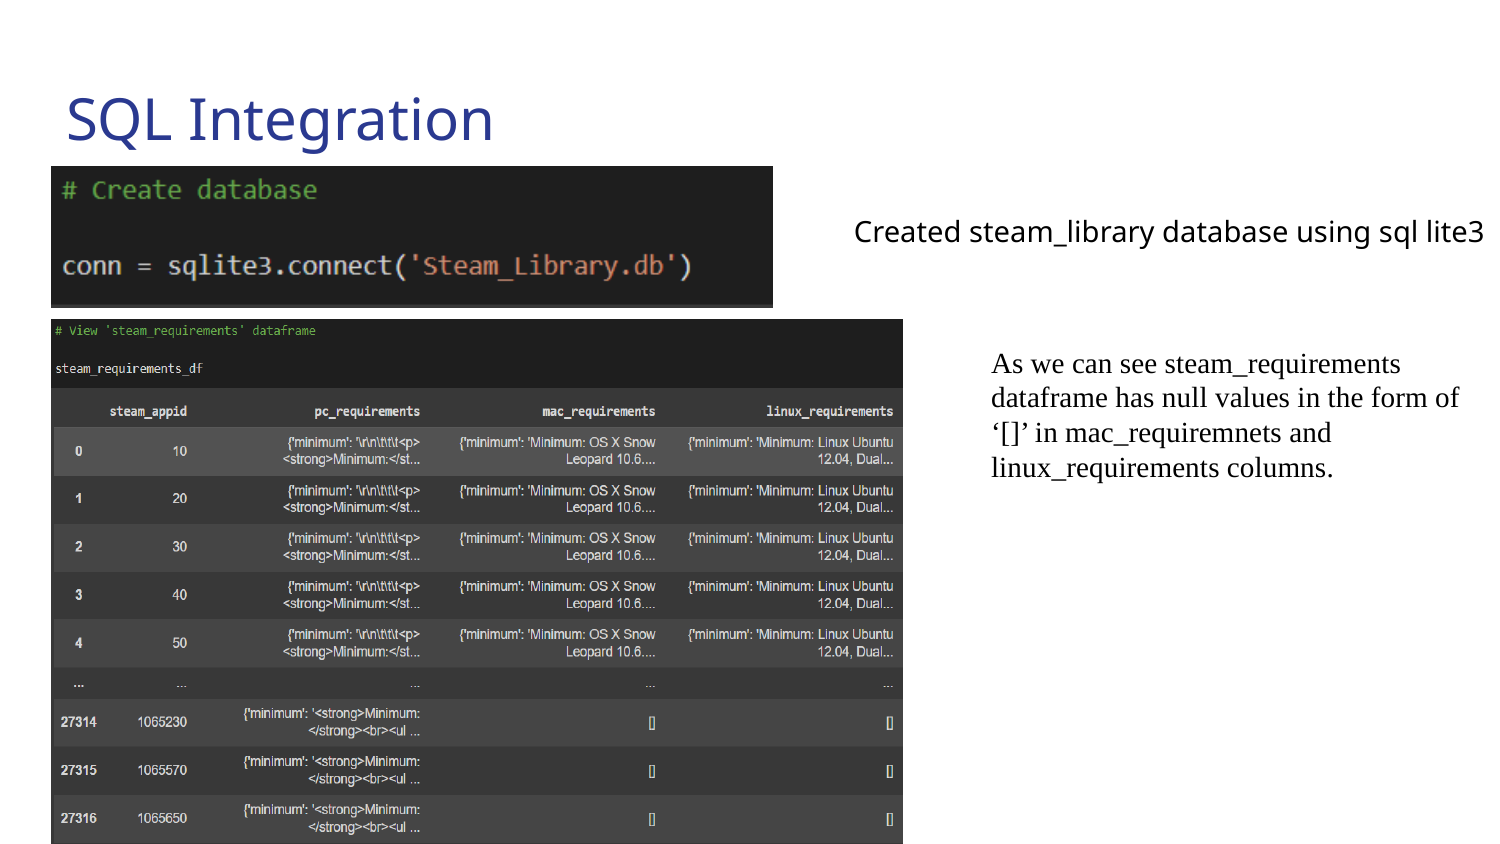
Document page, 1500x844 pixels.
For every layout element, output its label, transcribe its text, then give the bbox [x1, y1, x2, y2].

picture [50, 319, 903, 844]
title SQL Integration [51, 67, 1449, 167]
picture [50, 166, 774, 308]
text_box Created steam_library database using sql lite3 [838, 198, 1500, 264]
text_box As we can see steam_requirements dataframe has null values in the form of ‘[]’ in mac_requiremnets and linux_requirements columns. [976, 328, 1500, 499]
